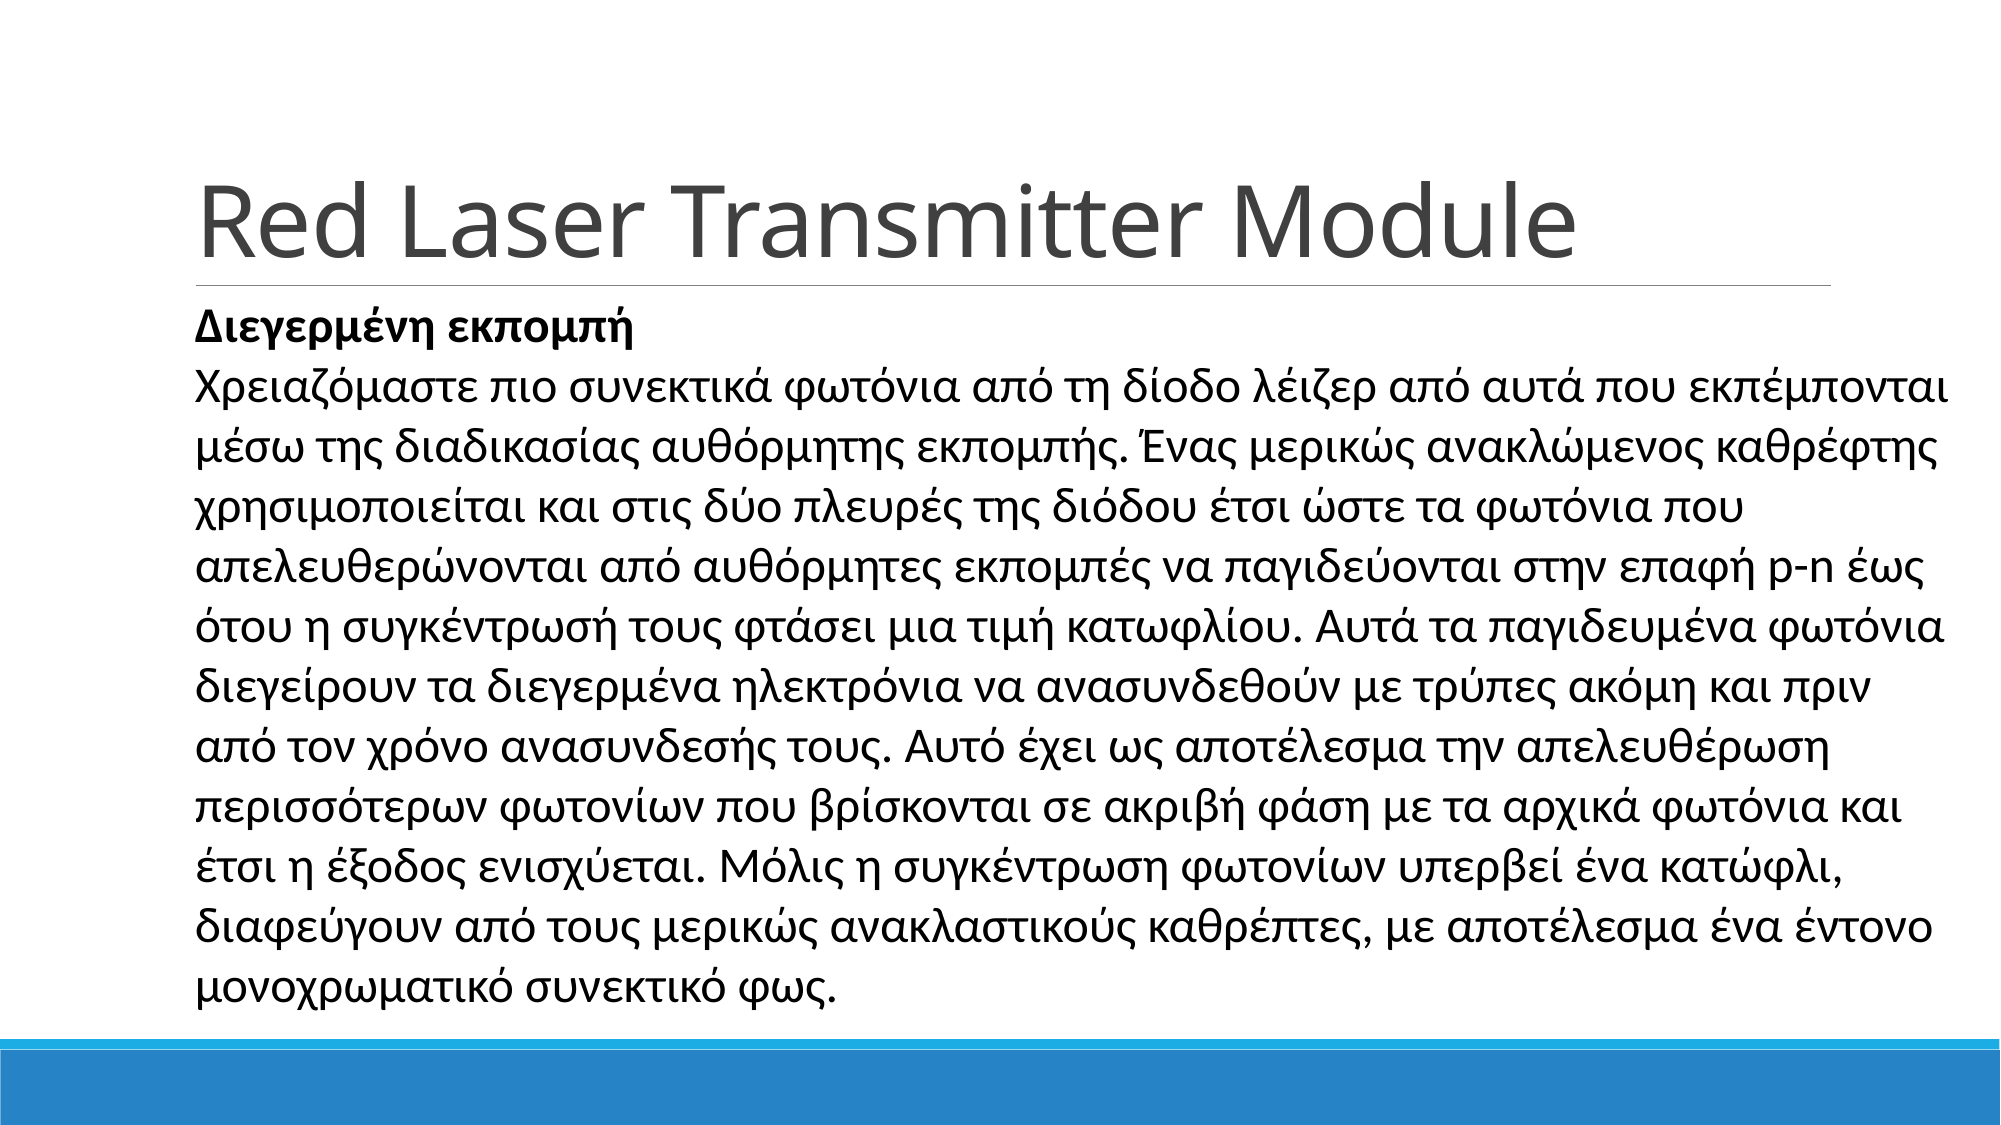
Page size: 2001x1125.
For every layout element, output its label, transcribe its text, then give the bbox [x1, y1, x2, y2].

title Red Laser Transmitter Module [180, 47, 1830, 284]
text_box Διεγερμένη εκπομπή Χρειαζόμαστε πιο συνεκτικά φωτόνια από τη δίοδο λέιζερ από αυτά που εκπέμπονται μέσω της διαδικασίας αυθόρμητης εκπομπής. Ένας μερικώς ανακλώμενος καθρέφτης χρησιμοποιείται και στις δύο πλευρές της διόδου έτσι ώστε τα φωτόνια που απελευθερώνονται από αυθόρμητες εκπομπές να παγιδεύονται στην επαφή p-n έως ότου η συγκέντρωσή τους φτάσει μια τιμή κατωφλίου. Αυτά τα παγιδευμένα φωτόνια διεγείρουν τα διεγερμένα ηλεκτρόνια να ανασυνδεθούν με τρύπες ακόμη και πριν από τον χρόνο ανασυνδεσής τους. Αυτό έχει ως αποτέλεσμα την απελευθέρωση περισσότερων φωτονίων που βρίσκονται σε ακριβή φάση με τα αρχικά φωτόνια και έτσι η έξοδος ενισχύεται. Μόλις η συγκέντρωση φωτονίων υπερβεί ένα κατώφλι, διαφεύγουν από τους μερικώς ανακλαστικούς καθρέπτες, με αποτέλεσμα ένα έντονο μονοχρωματικό συνεκτικό φως. [180, 284, 1977, 1020]
